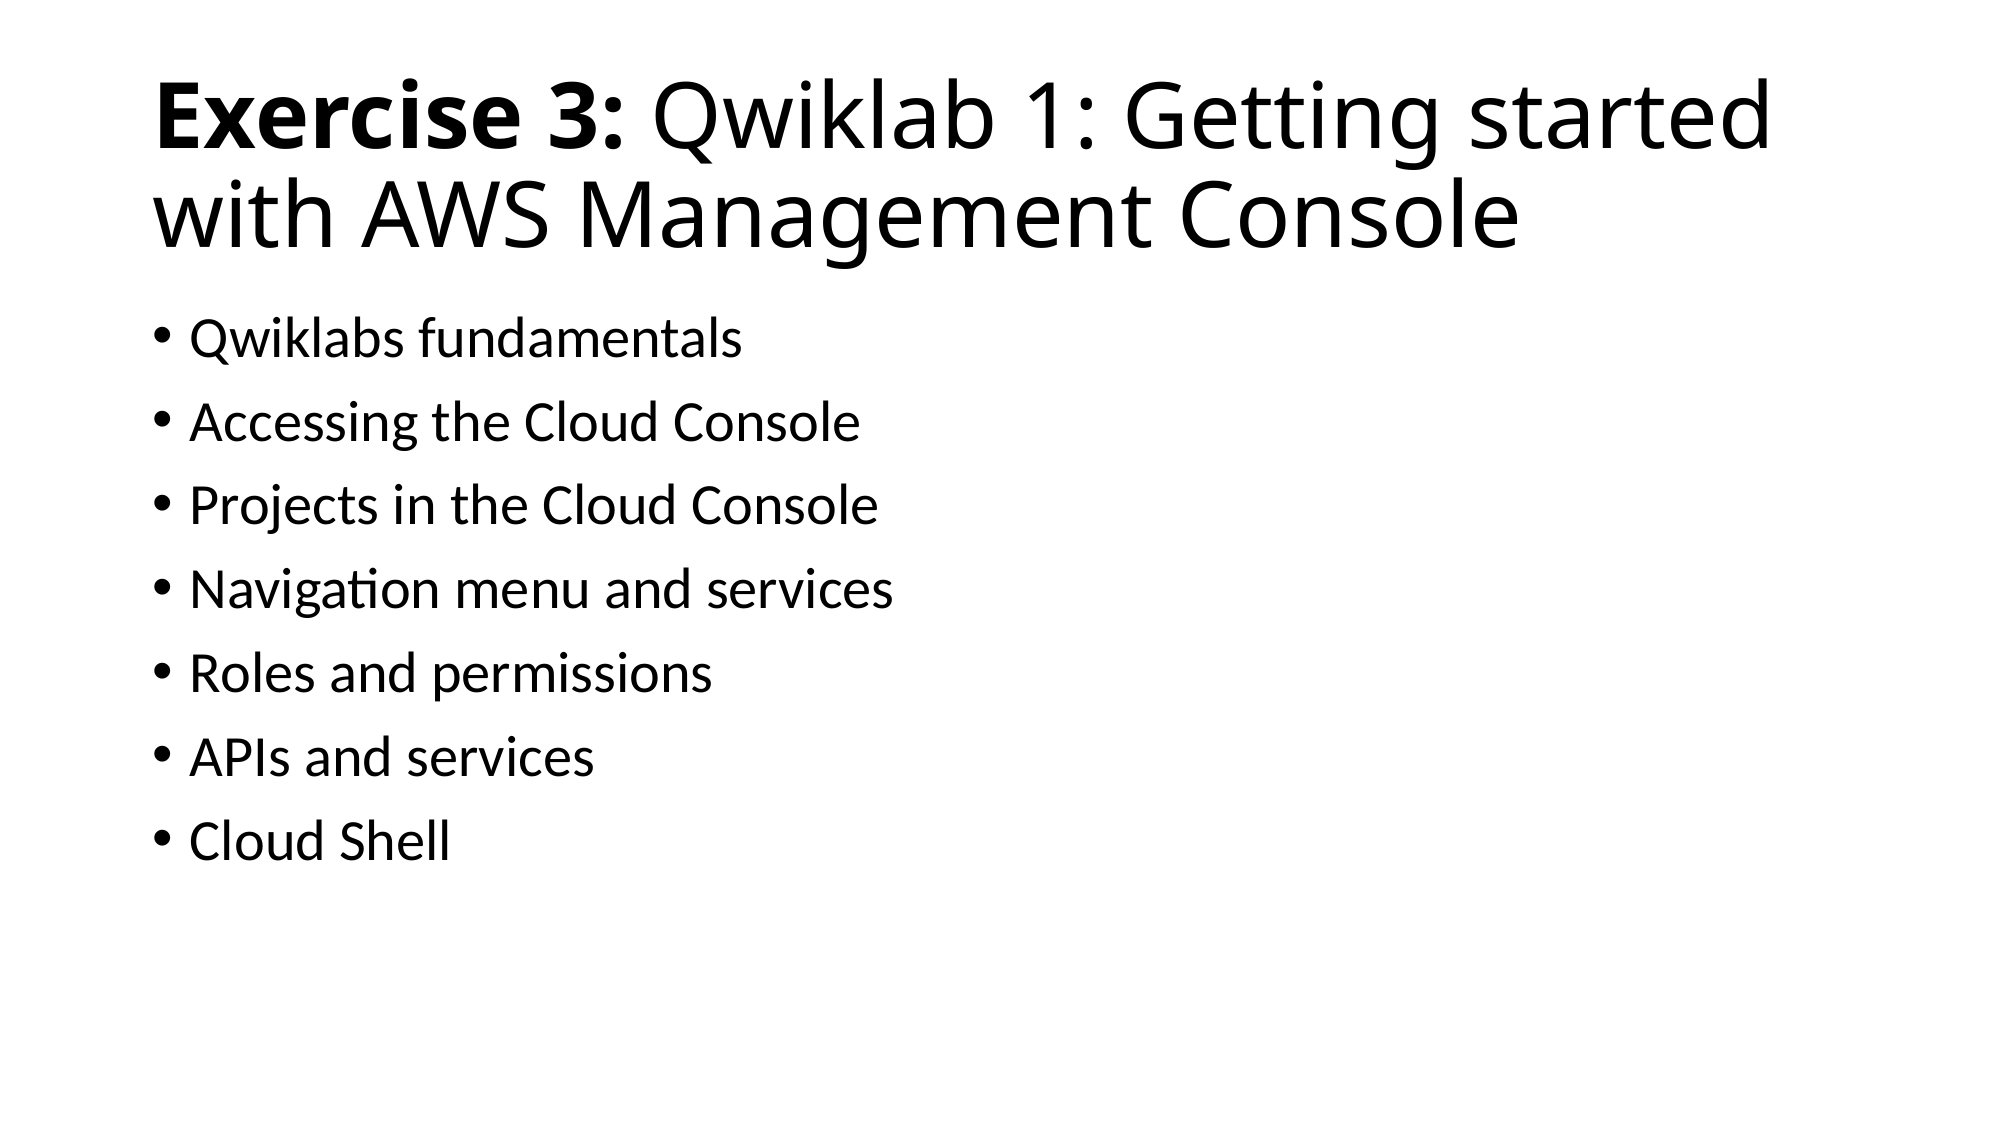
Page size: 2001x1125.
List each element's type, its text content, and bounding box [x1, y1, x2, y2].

list Qwiklabs fundamentals Accessing the Cloud Console Projects in the Cloud Console Navigation menu and services Roles and permissions APIs and services Cloud Shell [137, 299, 1863, 1014]
title Exercise 3: Qwiklab 1: Getting started with AWS Management Console [137, 59, 1863, 278]
